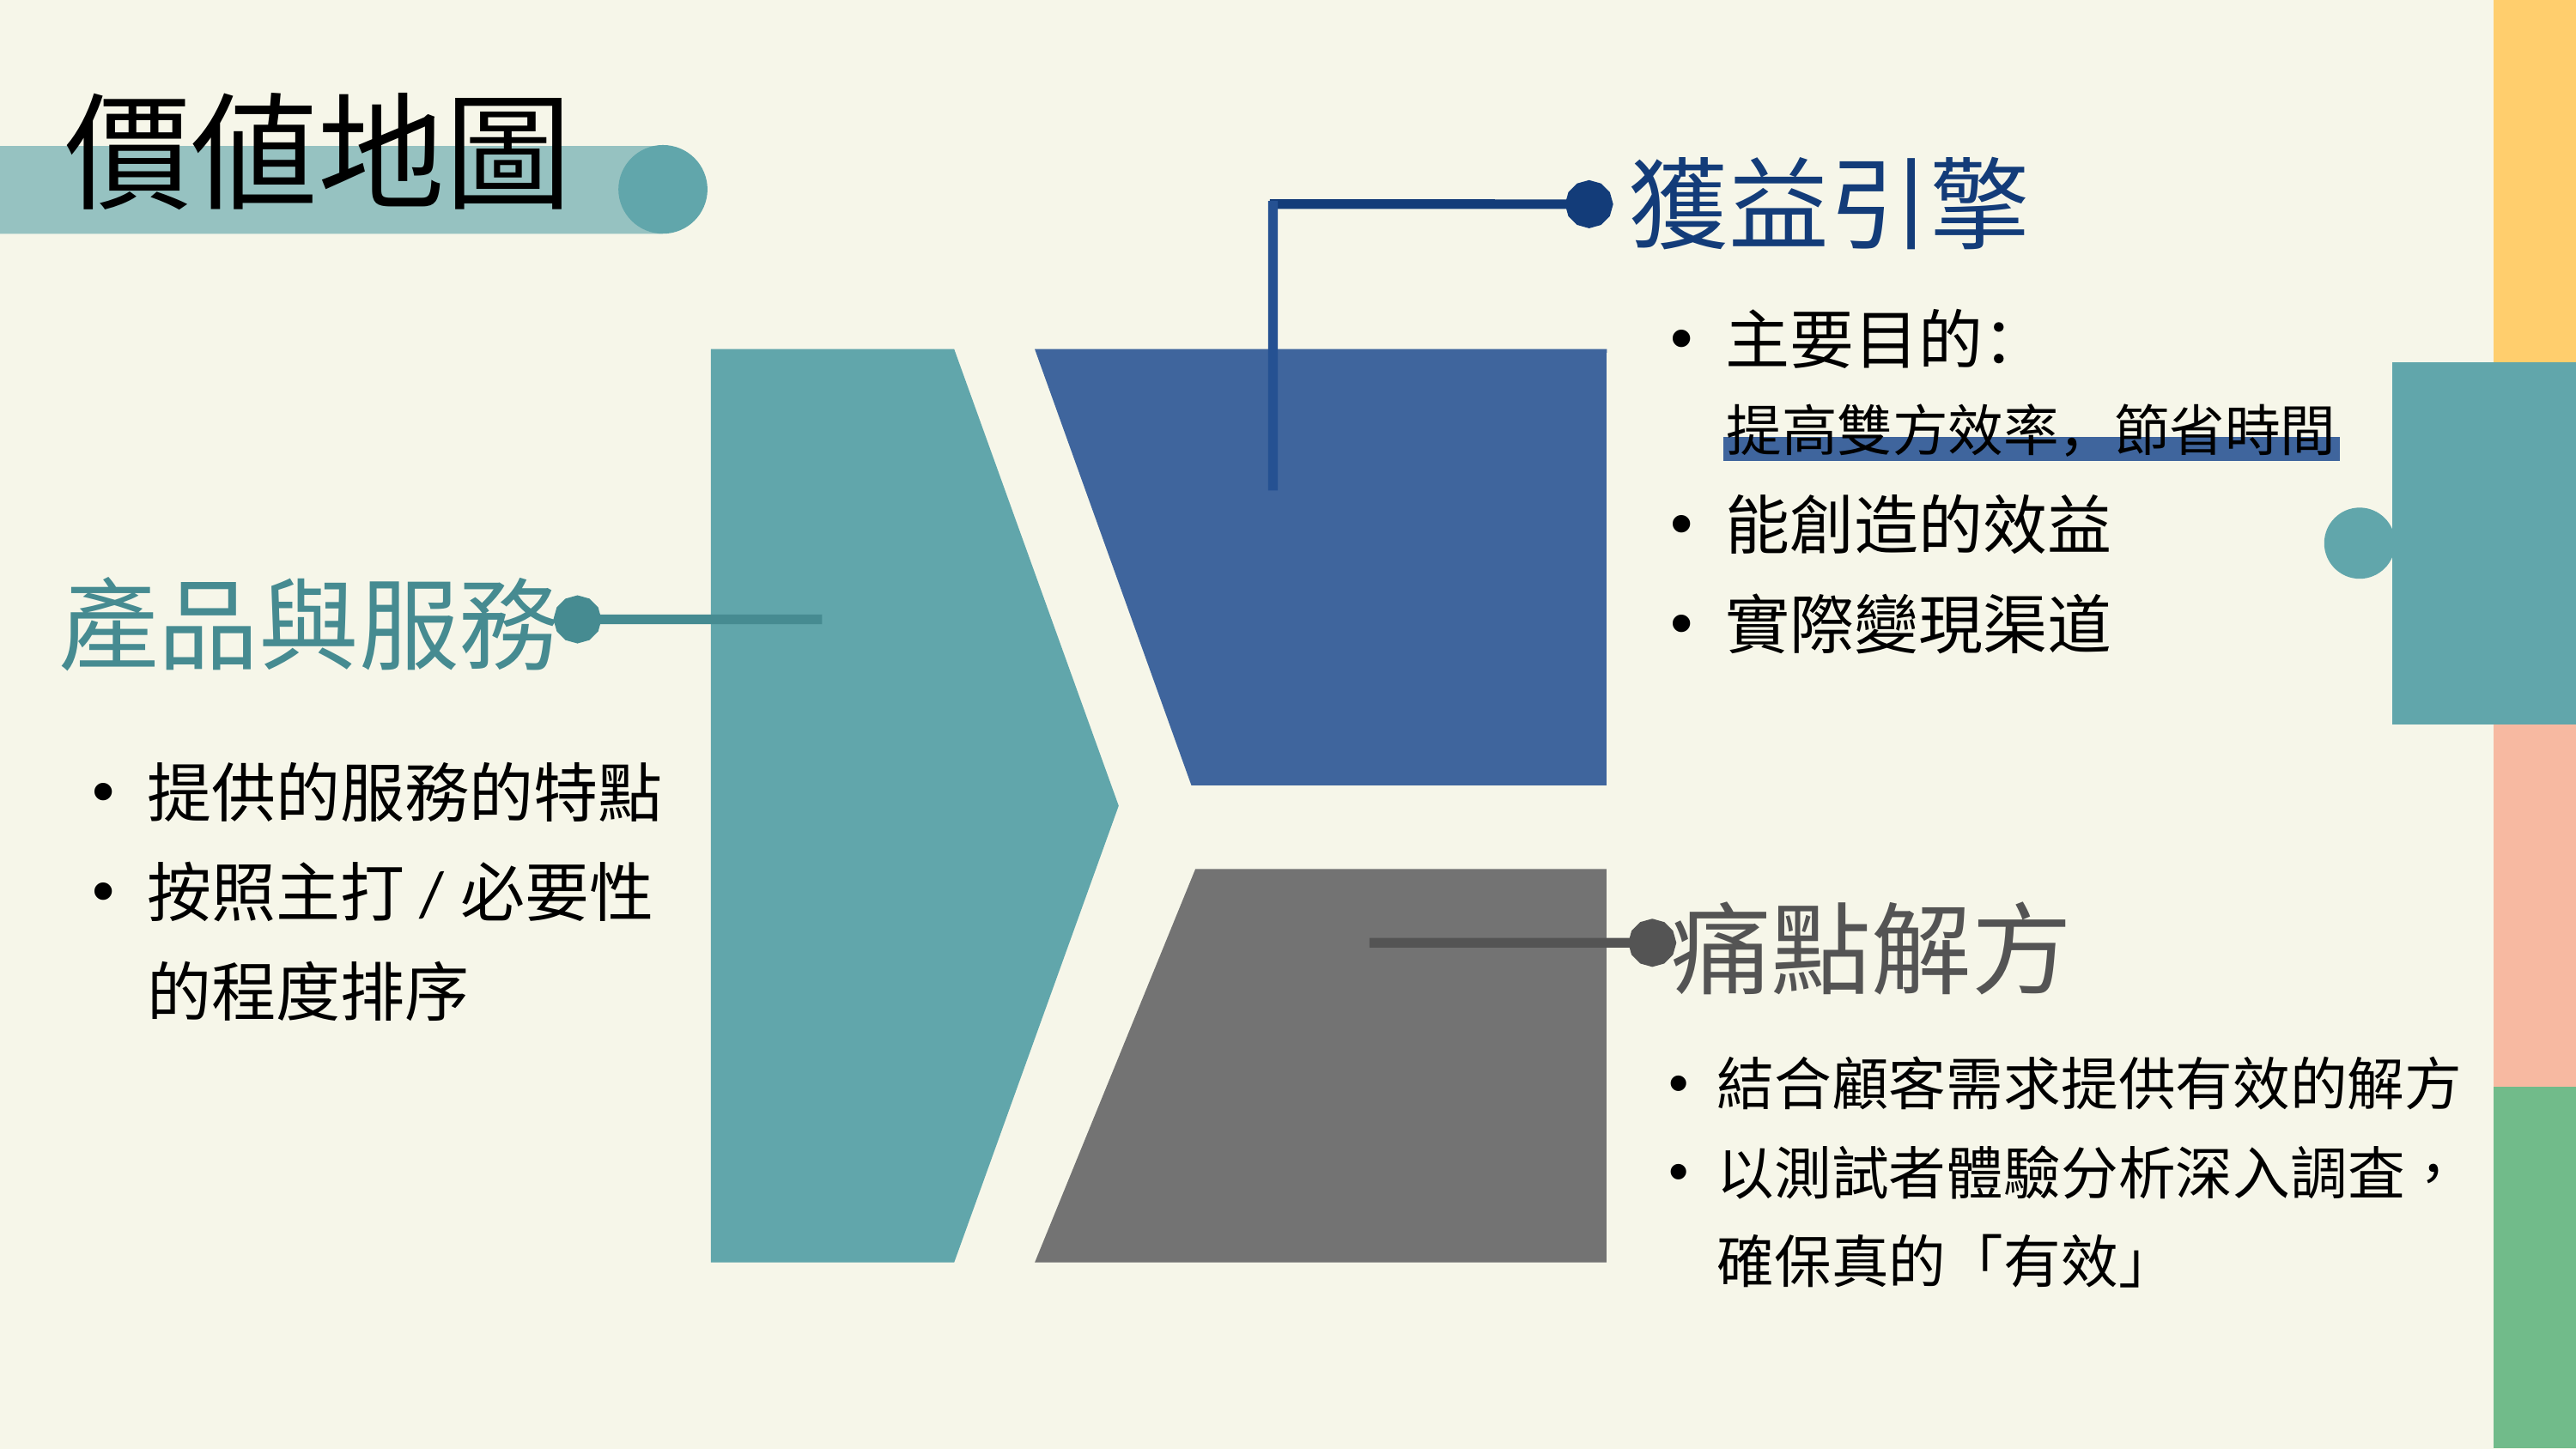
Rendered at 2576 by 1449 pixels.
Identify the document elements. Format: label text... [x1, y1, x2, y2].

text_box 價値地圖 [29, 69, 608, 143]
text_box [2324, 0, 2576, 1449]
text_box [37, 138, 2319, 1300]
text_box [0, 144, 708, 234]
